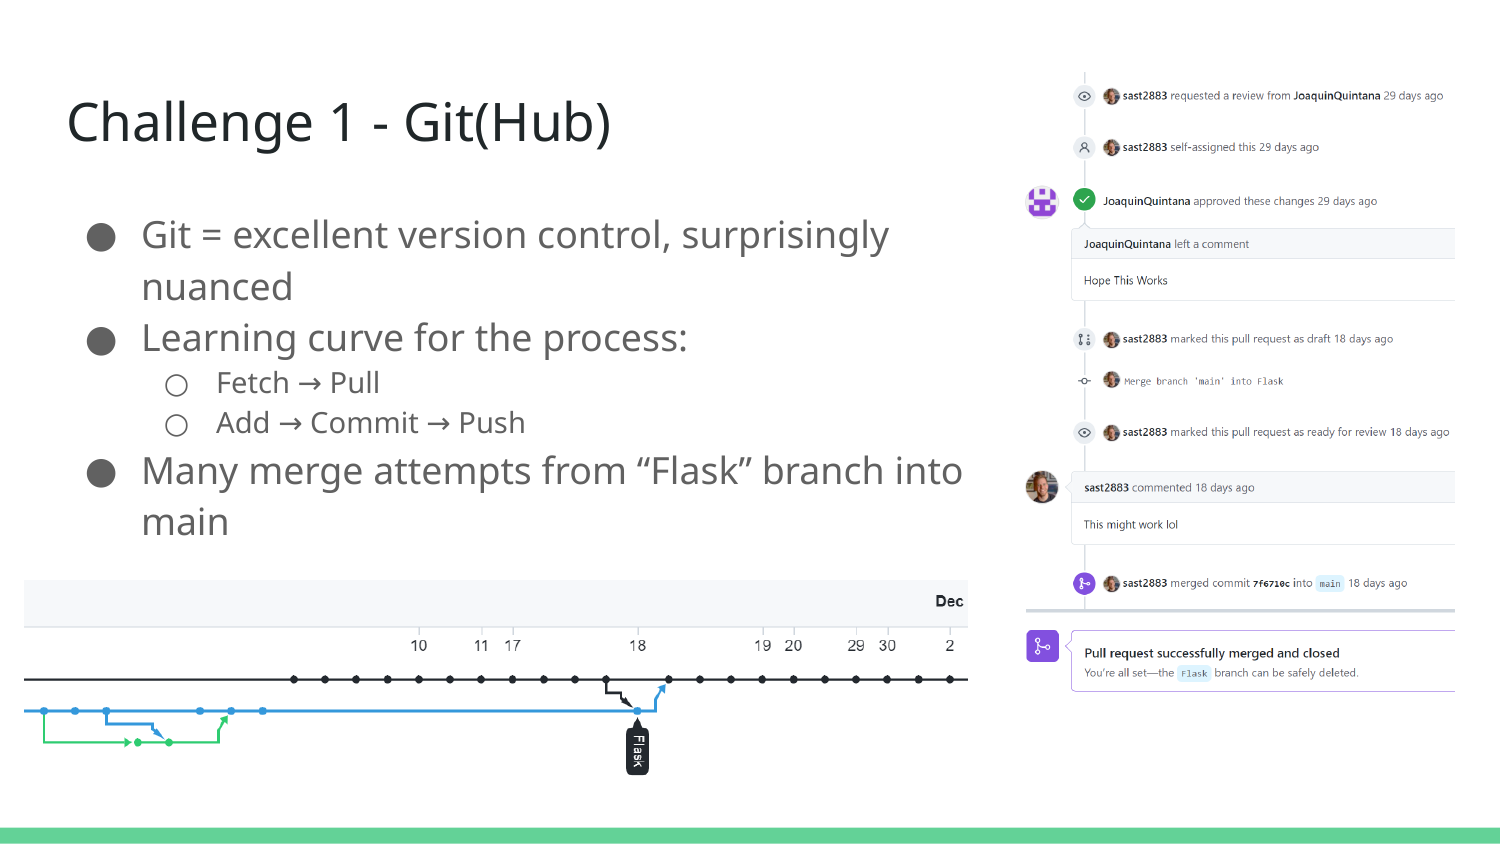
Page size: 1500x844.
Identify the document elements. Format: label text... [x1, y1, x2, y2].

title Challenge 1 - Git(Hub) [51, 72, 1003, 167]
picture [24, 580, 968, 782]
list Git = excellent version control, surprisingly nuanced Learning curve for the process: Fetch → Pull Add → Commit → Push Many merge attempts from “Flask” branch into main [51, 189, 999, 581]
picture [1004, 72, 1455, 700]
